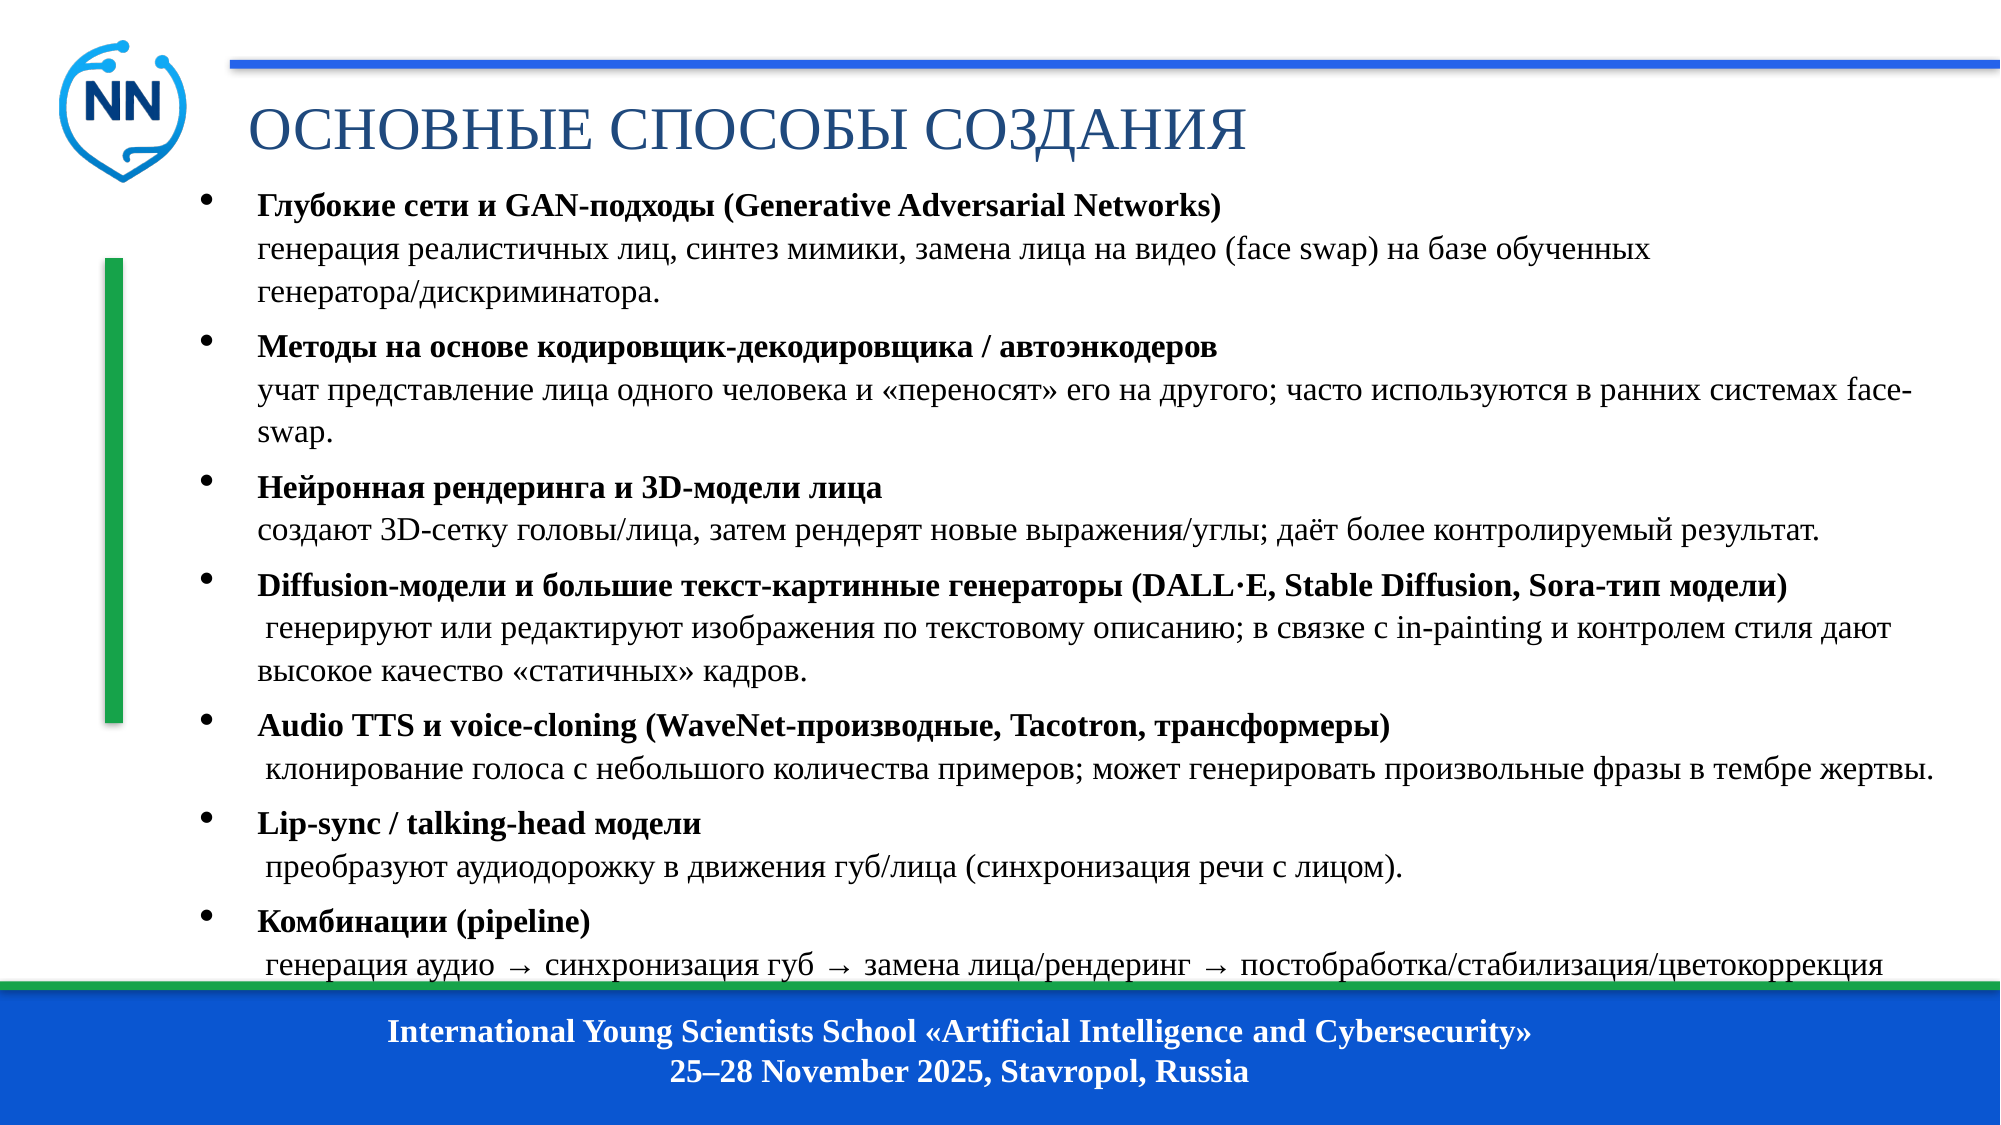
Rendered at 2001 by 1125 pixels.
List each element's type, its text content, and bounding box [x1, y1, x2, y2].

text_box [229, 59, 2000, 69]
text_box [0, 981, 2000, 991]
text_box [0, 1000, 2000, 1125]
text_box [104, 257, 124, 724]
picture [59, 40, 187, 184]
text_box International Young Scientists School «Artificial Intelligence and Cybersecurity» 25–28 November 2025, Stavropol, Russia [372, 1001, 1548, 1097]
picture [59, 40, 120, 97]
text_box Глубокие сети и GAN-подходы (Generative Adversarial Networks) генерация реалистичных лиц, синтез мимики, замена лица на видео (face swap) на базе обученных генератора/дискриминатора. Методы на основе кодировщик-декодировщика / автоэнкодеров учат представление лица одного человека и «переносят» его на другого; часто используются в ранних системах face-swap. Нейронная рендеринга и 3D-модели лица создают 3D-сетку головы/лица, затем рендерят новые выражения/углы; даёт более контролируемый результат. Diffusion-модели и большие текст-картинные генераторы (DALL·E, Stable Diffusion, Sora-тип модели) генерируют или редактируют изображения по текстовому описанию; в связке с in-painting и контролем стиля дают высокое качество «статичных» кадров. Audio TTS и voice-cloning (WaveNet-производные, Tacotron, трансформеры) клонирование голоса с небольшого количества примеров; может генерировать произвольные фразы в тембре жертвы. Lip-sync / talking-head модели преобразуют аудиодорожку в движения губ/лица (синхронизация речи с лицом). Комбинации (pipeline) генерация аудио → синхронизация губ → замена лица/рендеринг → постобработка/стабилизация/цветокоррекция [186, 173, 1968, 990]
text_box ОСНОВНЫЕ СПОСОБЫ СОЗДАНИЯ [248, 86, 1489, 163]
